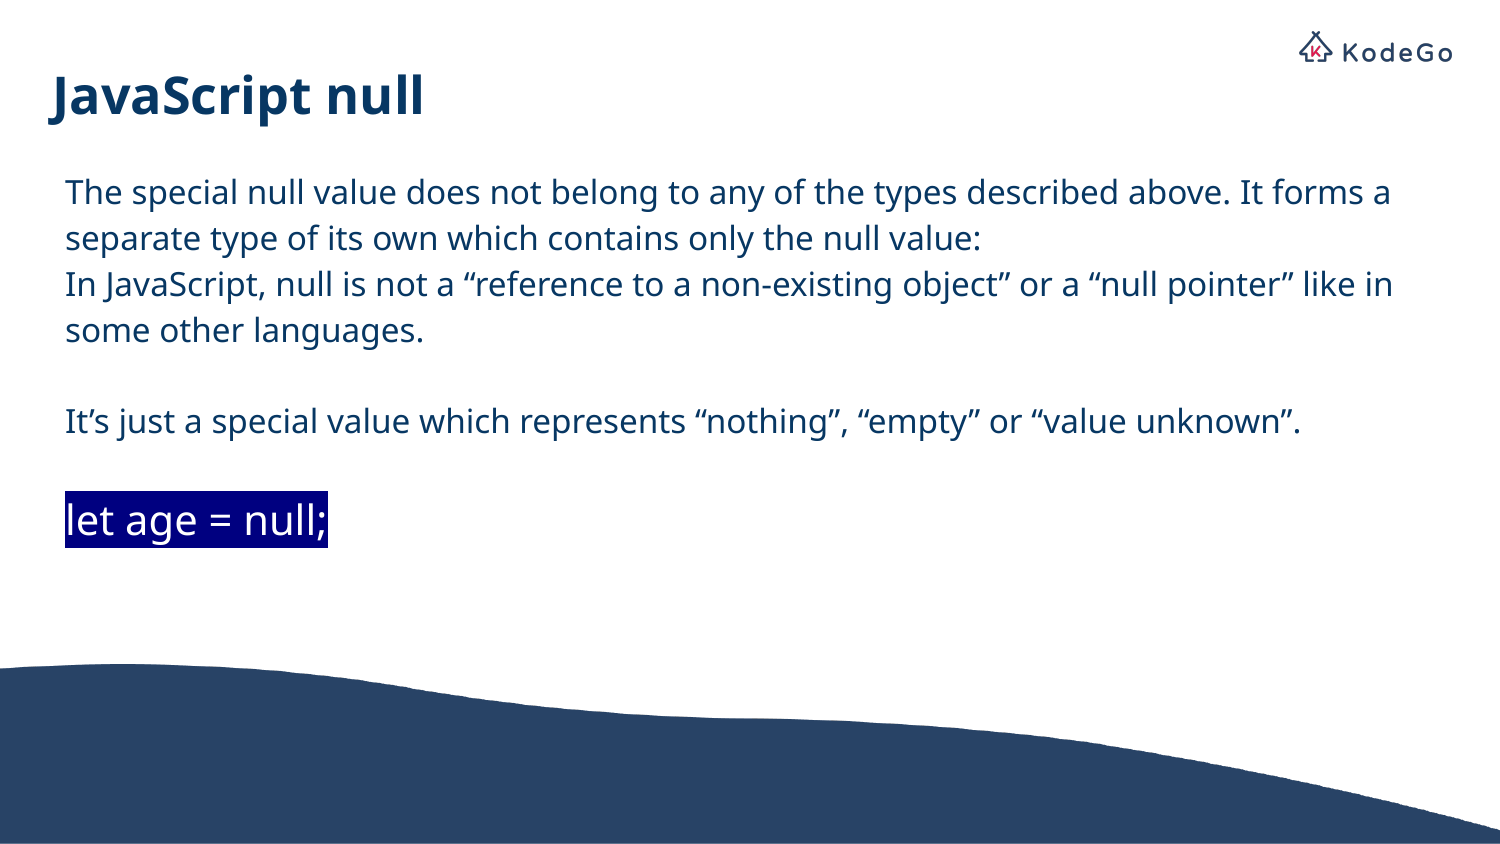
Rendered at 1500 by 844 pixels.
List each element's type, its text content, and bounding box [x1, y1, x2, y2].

picture [0, 664, 1500, 844]
picture [1285, 16, 1463, 76]
text_box The special null value does not belong to any of the types described above. It forms a separate type of its own which contains only the null value: In JavaScript, null is not a “reference to a non-existing object” or a “null pointer” like in some other languages. It’s just a special value which represents “nothing”, “empty” or “value unknown”. let age = null; [50, 150, 1435, 394]
text_box JavaScript null [37, 56, 586, 131]
